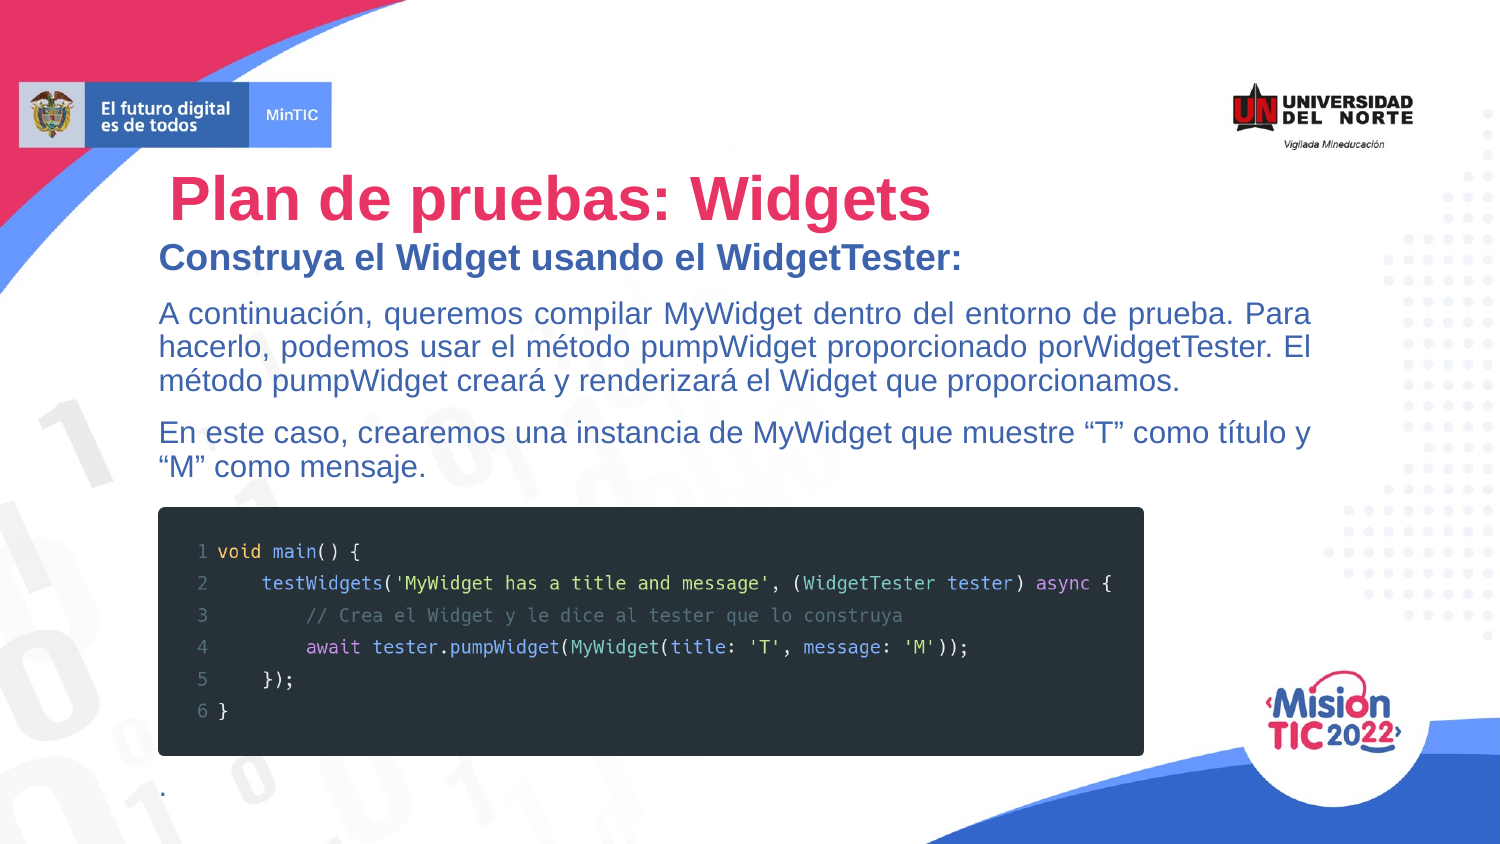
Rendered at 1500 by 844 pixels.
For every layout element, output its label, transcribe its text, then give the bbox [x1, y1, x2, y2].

text_box Plan de pruebas: Widgets [158, 133, 1343, 239]
picture [0, 0, 1500, 844]
text_box Construya el Widget usando el WidgetTester: A continuación, queremos compilar MyWidget dentro del entorno de prueba. Para hacerlo, podemos usar el método pumpWidget proporcionado porWidgetTester. El método pumpWidget creará y renderizará el Widget que proporcionamos. En este caso, crearemos una instancia de MyWidget que muestre “T” como título y “M” como mensaje. . [158, 232, 1314, 741]
